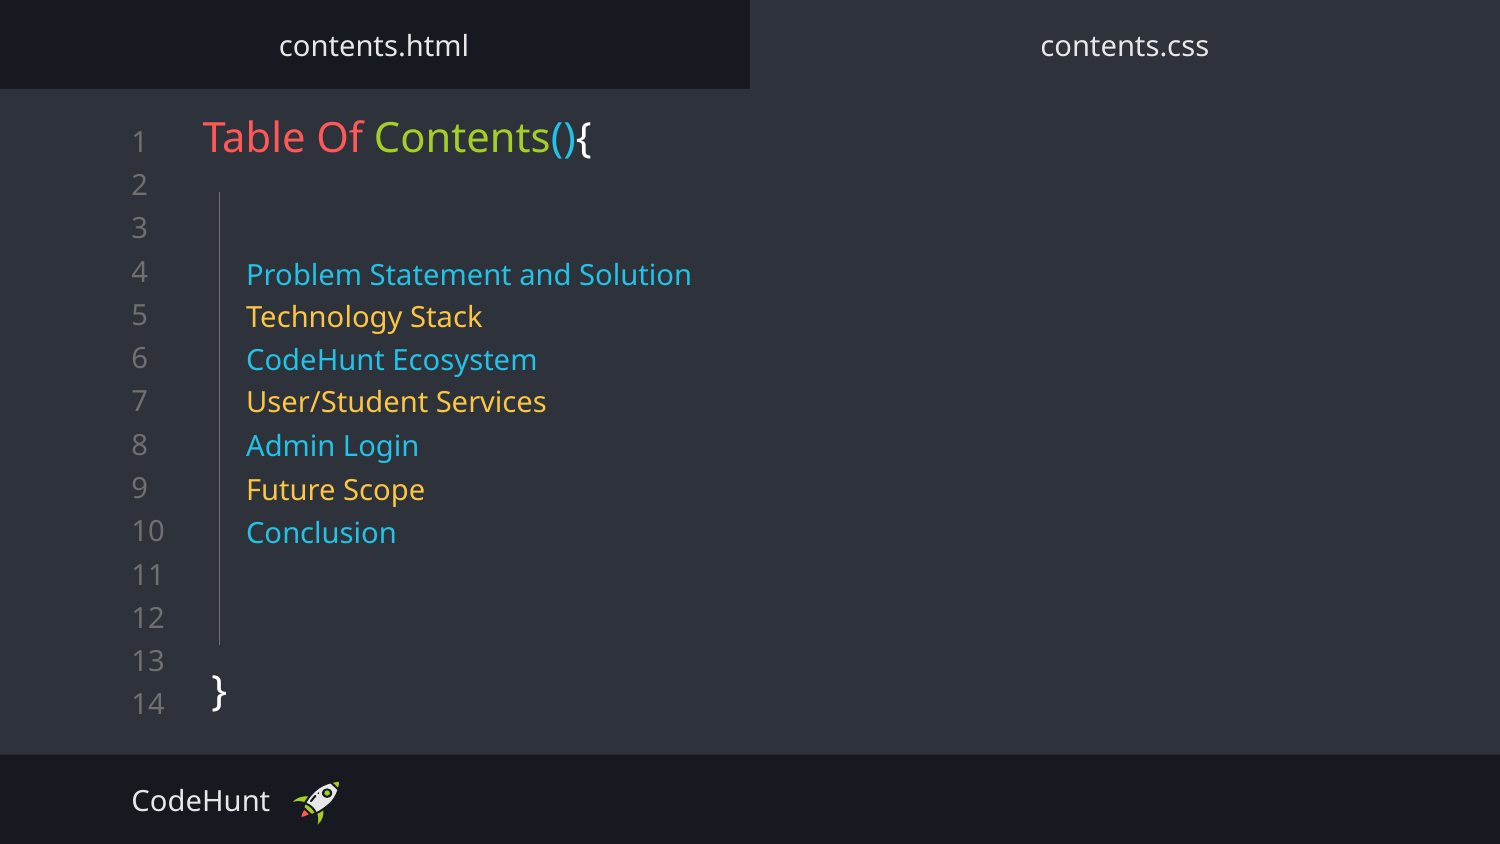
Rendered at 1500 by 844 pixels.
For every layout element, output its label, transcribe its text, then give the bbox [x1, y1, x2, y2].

text_box Admin Login [265, 417, 745, 461]
subtitle contents.css [750, 15, 1500, 74]
title Table Of Contents(){ [187, 95, 1384, 185]
subtitle CodeHunt Ecosystem [265, 331, 745, 373]
subtitle Problem Statement and Solution [265, 245, 939, 302]
text_box Conclusion [265, 503, 745, 560]
text_box Future Scope [265, 461, 745, 503]
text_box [177, 191, 262, 730]
text_box User/Student Services [265, 373, 745, 417]
subtitle contents.html [0, 15, 749, 74]
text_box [287, 779, 342, 829]
subtitle Technology Stack [265, 288, 745, 331]
subtitle CodeHunt [116, 770, 915, 829]
